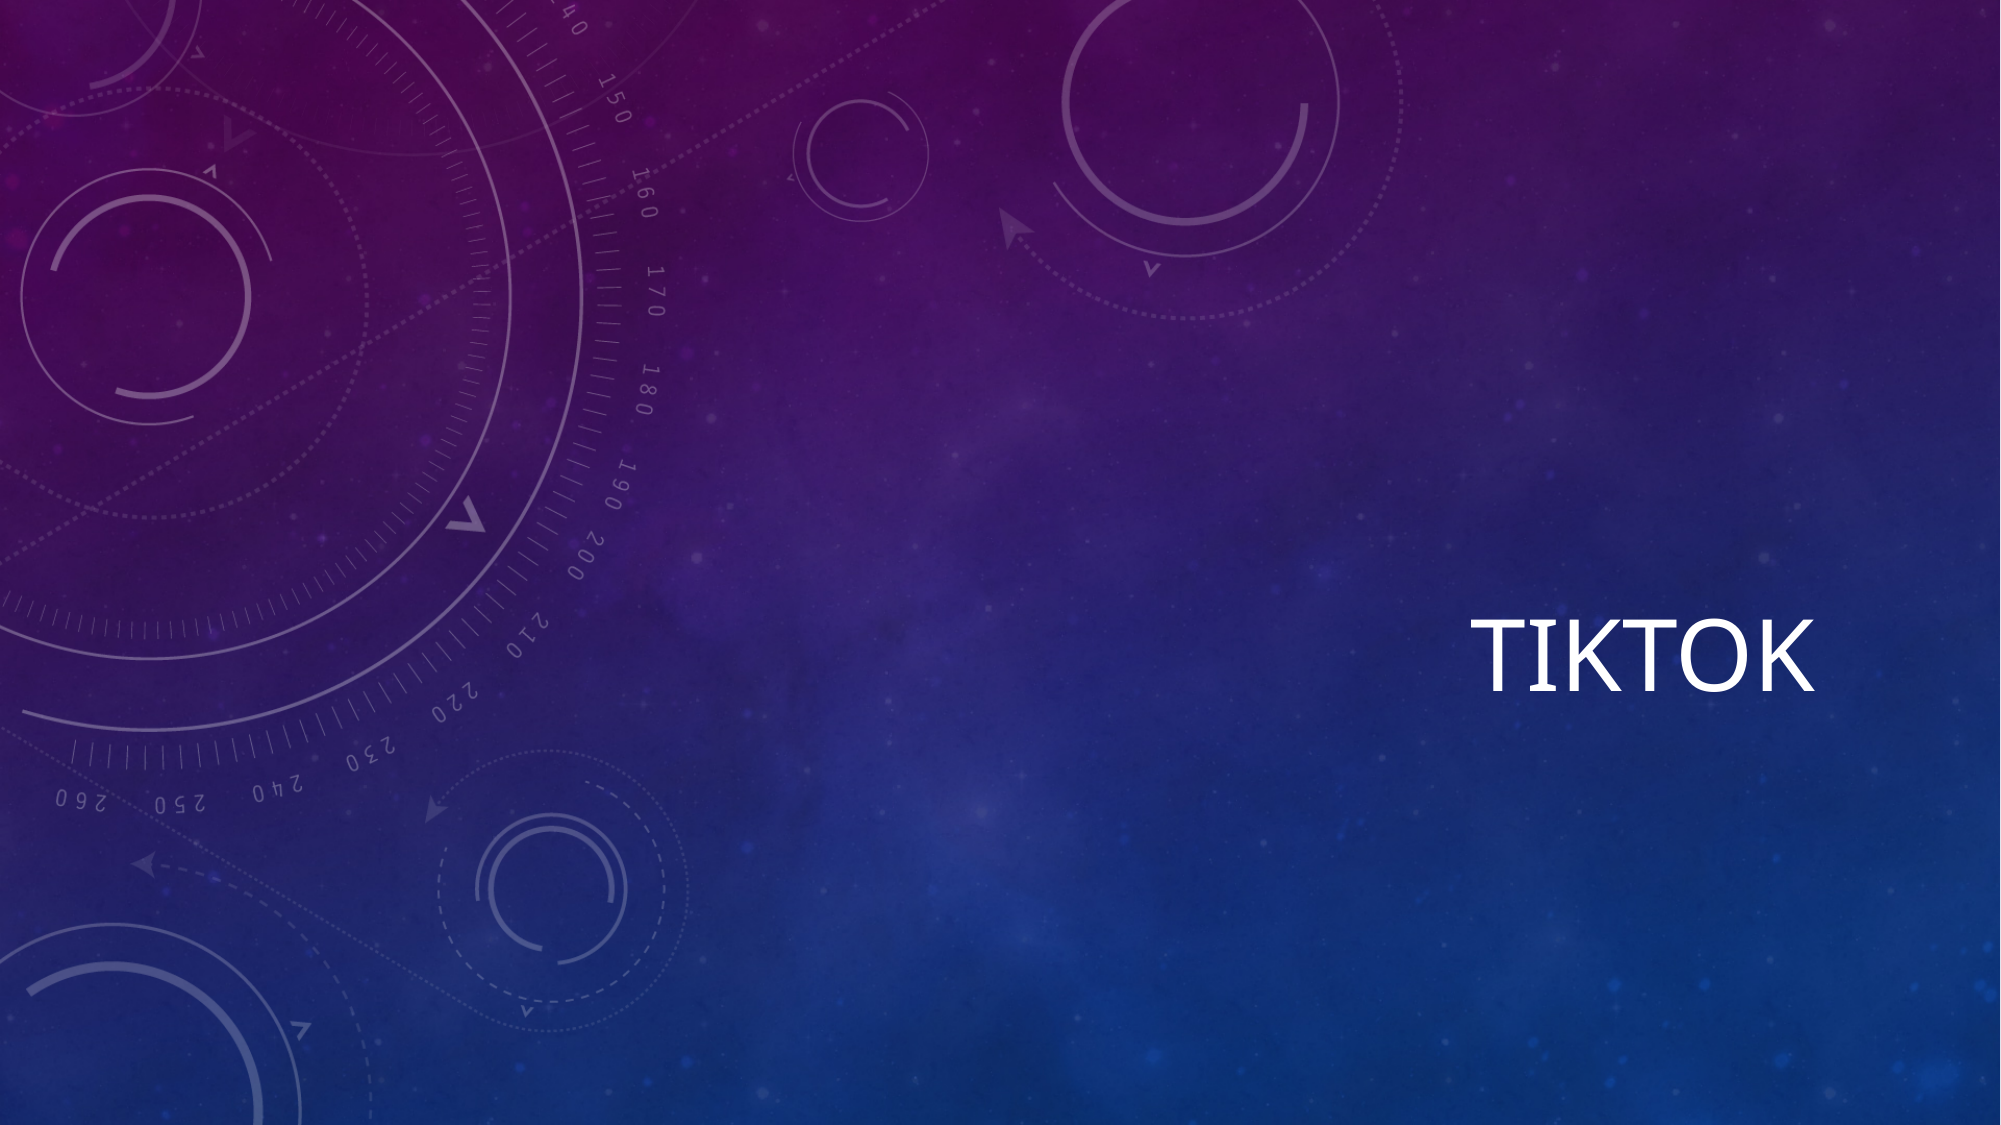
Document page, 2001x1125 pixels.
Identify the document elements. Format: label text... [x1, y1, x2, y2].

title TIKTOK [650, 322, 1831, 720]
picture [0, 0, 2001, 1125]
